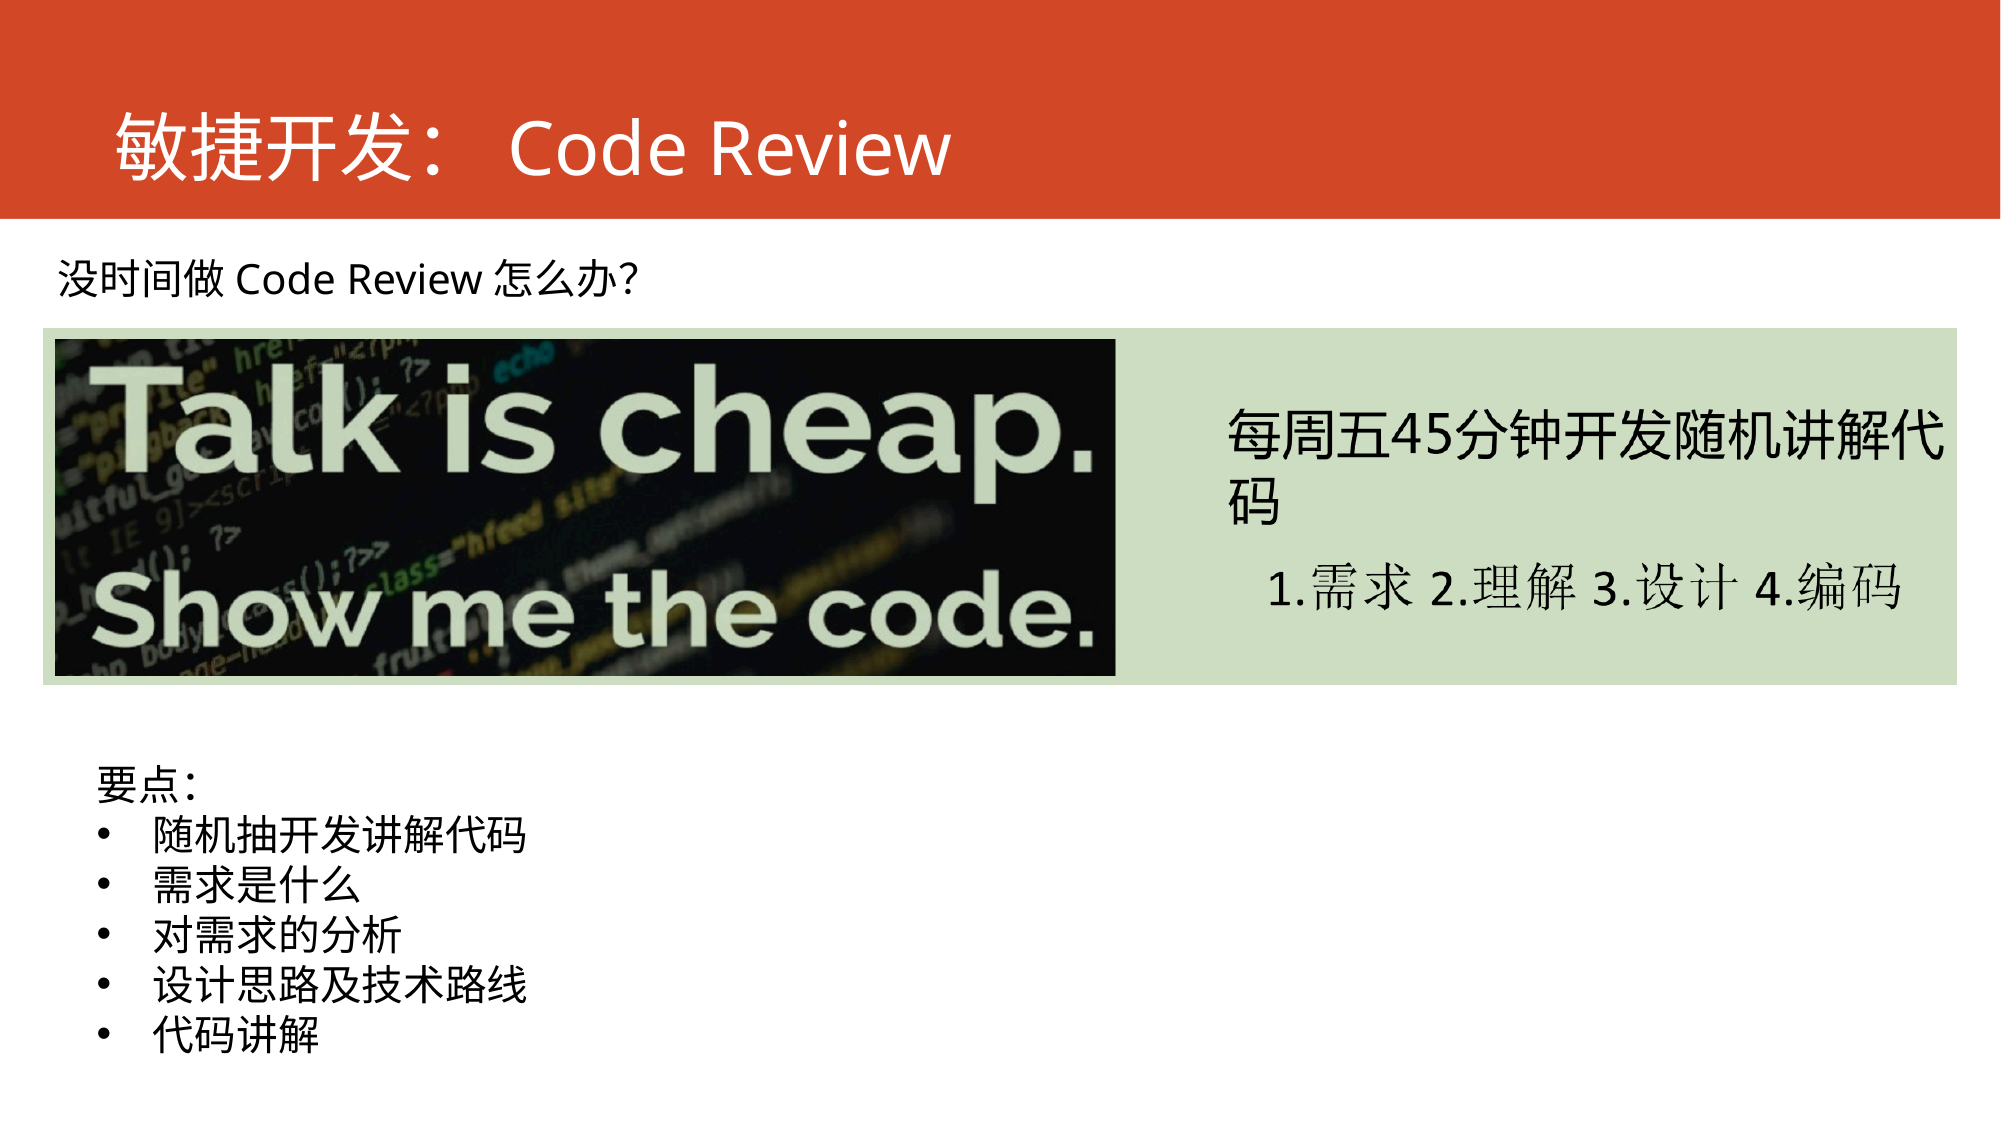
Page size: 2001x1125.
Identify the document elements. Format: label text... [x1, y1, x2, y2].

text_box 要点： 随机抽开发讲解代码 需求是什么 对需求的分析 设计思路及技术路线 代码讲解 [81, 751, 709, 1066]
text_box 没时间做Code Review怎么办？ [43, 245, 670, 311]
picture [43, 328, 1957, 685]
title 敏捷开发：Code Review [99, 0, 1863, 199]
